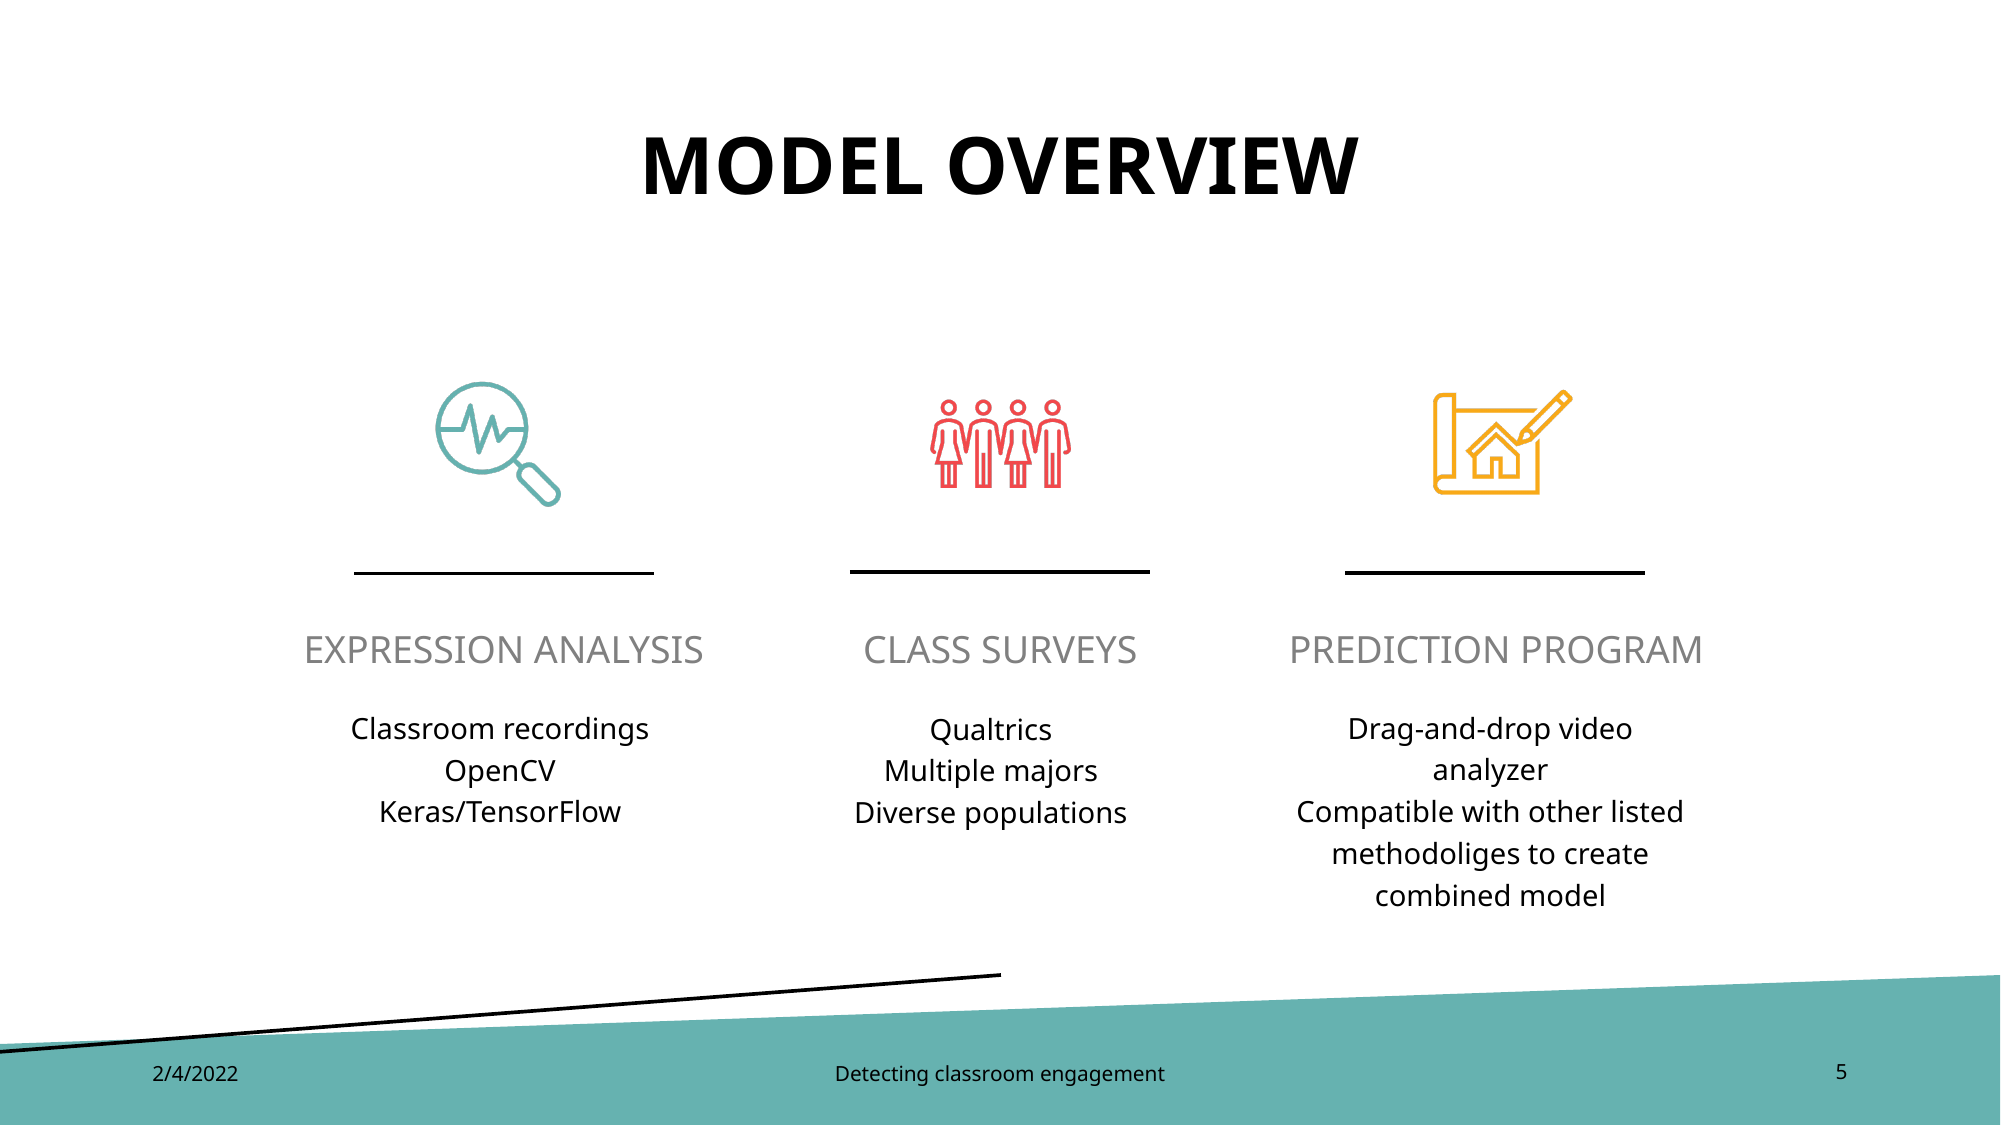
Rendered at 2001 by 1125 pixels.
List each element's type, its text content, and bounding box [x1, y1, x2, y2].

footer Detecting classroom engagement [662, 1042, 1338, 1103]
list Drag-and-drop video analyzer Compatible with other listed methodoliges to create combined model [1274, 695, 1707, 891]
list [925, 368, 1076, 519]
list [1424, 368, 1575, 519]
slide_number 5 [1412, 1042, 1863, 1103]
list PREDICTION PROGRAM [1217, 623, 1776, 683]
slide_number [137, 1042, 588, 1103]
list EXPRESSION ANALYSIS [224, 623, 784, 683]
list Classroom recordings OpenCV Keras/TensorFlow [327, 696, 673, 892]
list CLASS SURVEYS [837, 623, 1163, 683]
title MODEL overview [137, 59, 1863, 278]
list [423, 368, 574, 519]
list Qualtrics Multiple majors Diverse populations [783, 696, 1199, 892]
